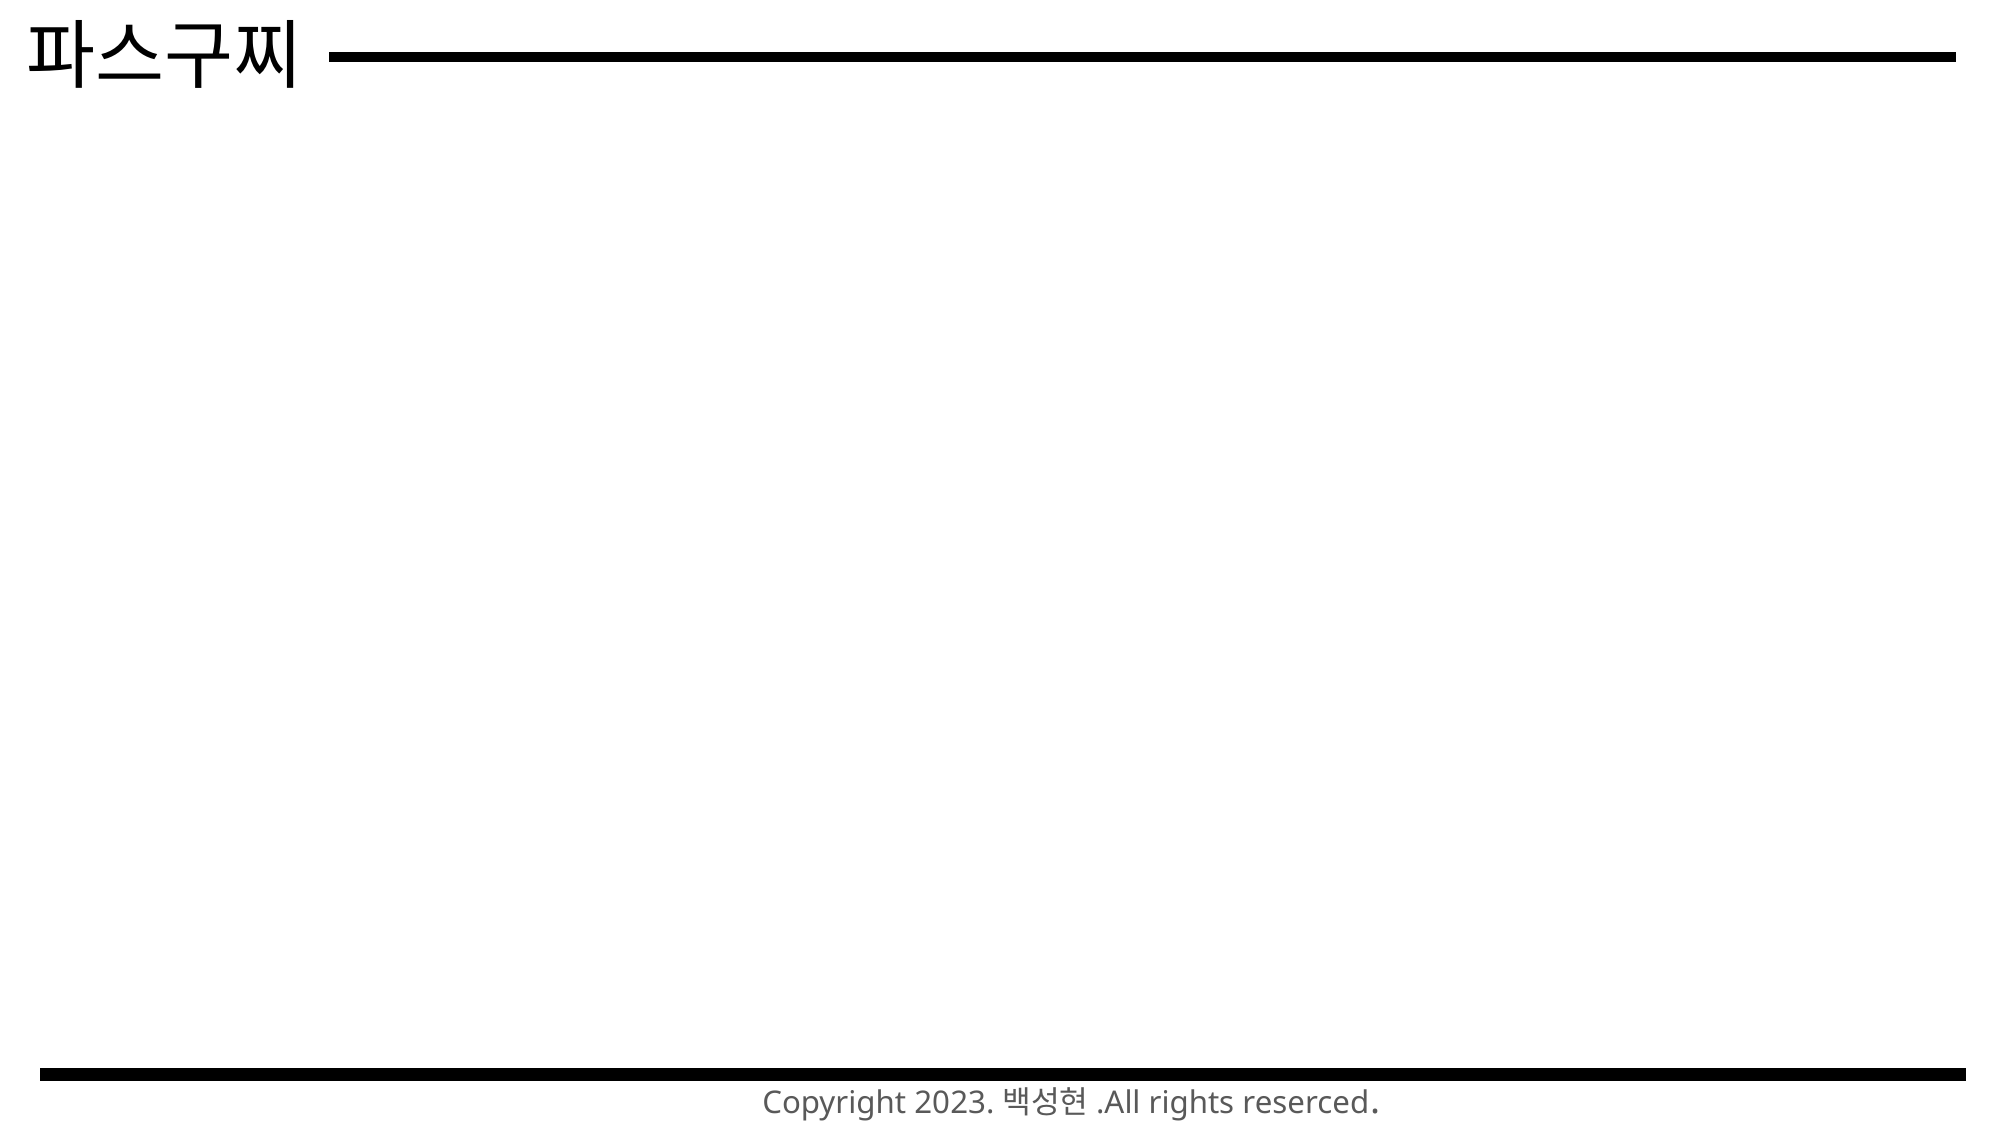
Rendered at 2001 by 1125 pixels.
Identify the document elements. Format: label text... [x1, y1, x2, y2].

text_box [40, 1068, 1966, 1081]
text_box Copyright 2023.백성현.All rights reserced. [700, 1081, 1442, 1125]
text_box [329, 52, 1956, 62]
text_box 파스구찌 [12, 0, 318, 105]
